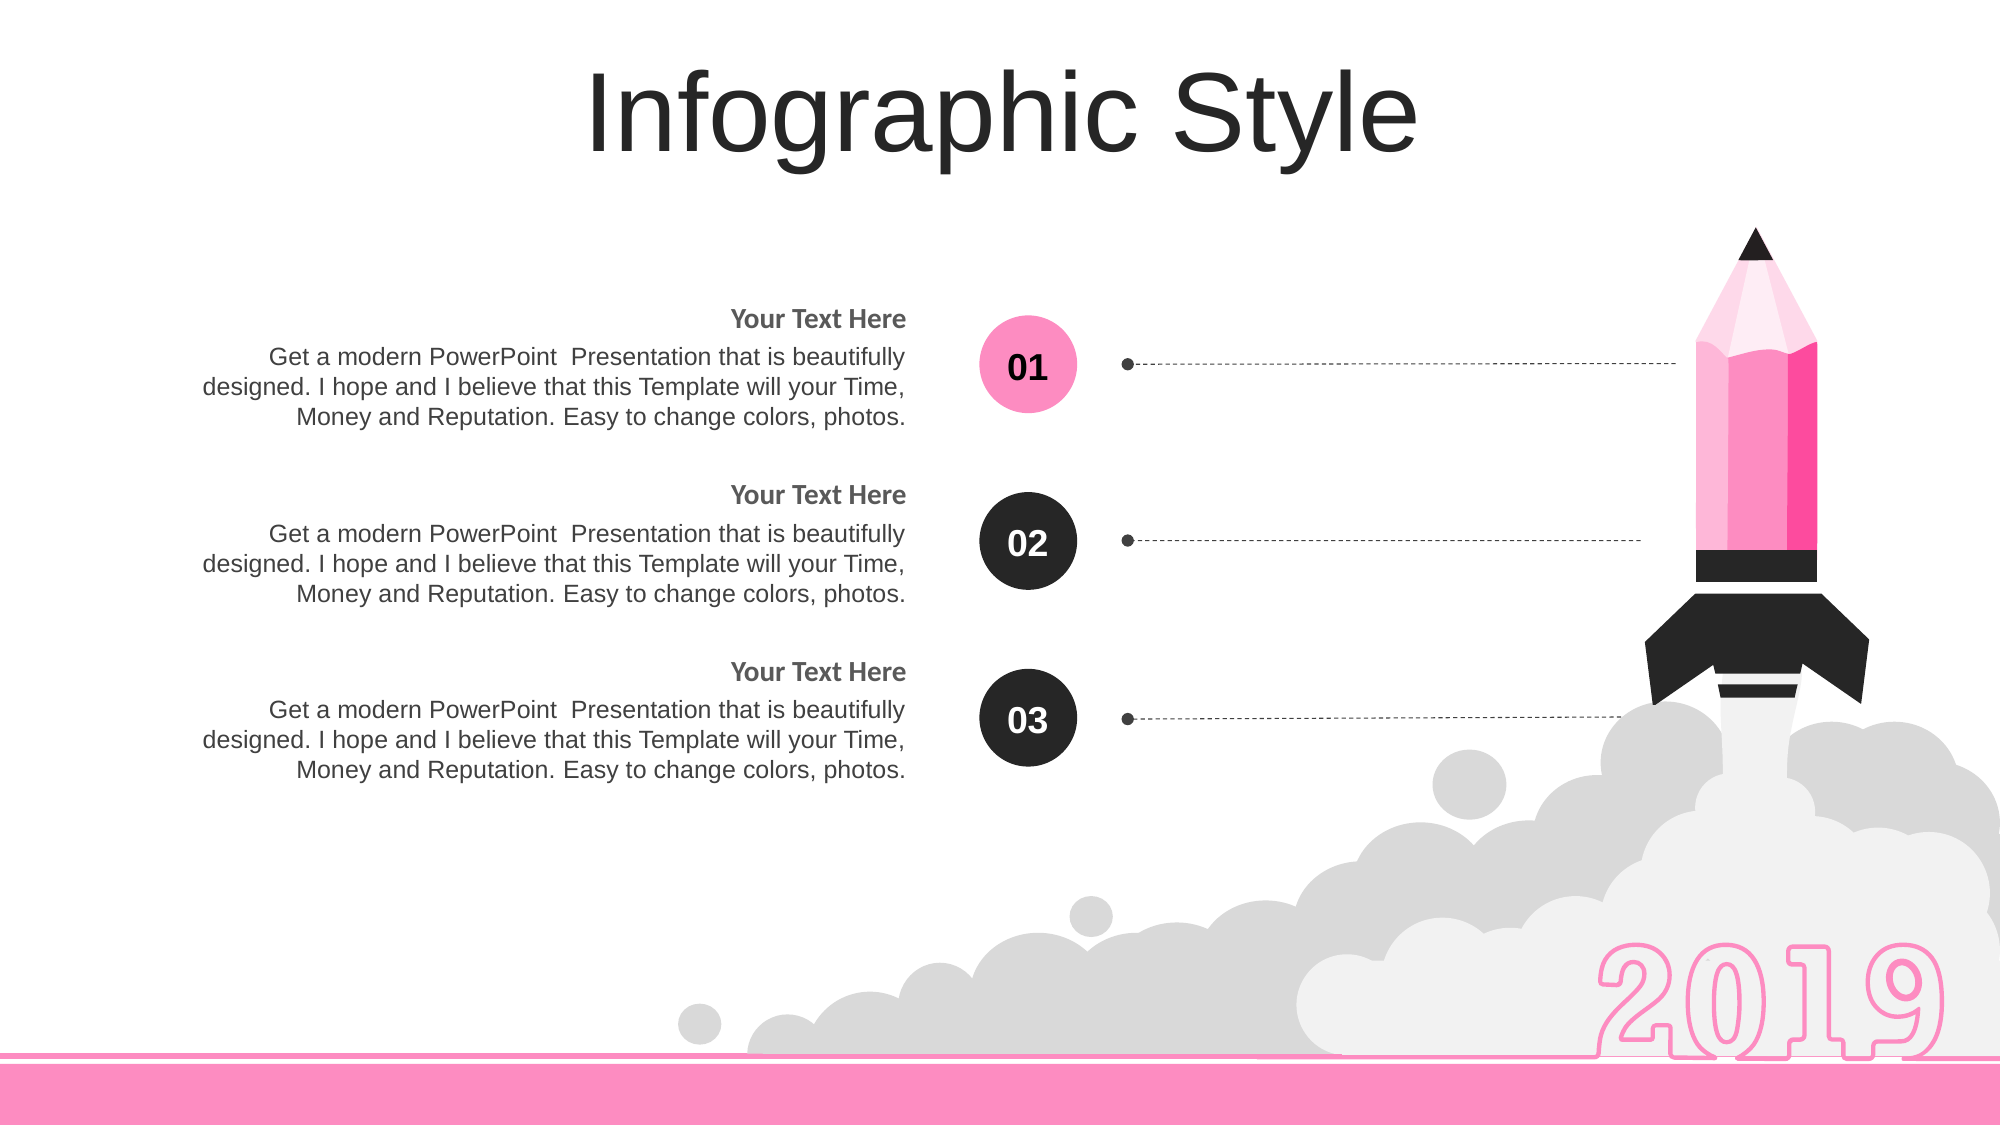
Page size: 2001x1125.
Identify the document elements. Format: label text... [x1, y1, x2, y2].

list Infographic Style [53, 55, 1952, 175]
text_box 01 [990, 335, 1065, 395]
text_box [678, 637, 2000, 942]
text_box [0, 942, 2000, 1062]
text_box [144, 291, 922, 439]
text_box 02 [990, 511, 1065, 572]
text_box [144, 468, 922, 616]
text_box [678, 1062, 2000, 1121]
text_box [978, 314, 1079, 415]
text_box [144, 645, 922, 793]
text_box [1644, 225, 1870, 705]
text_box [978, 491, 1079, 591]
